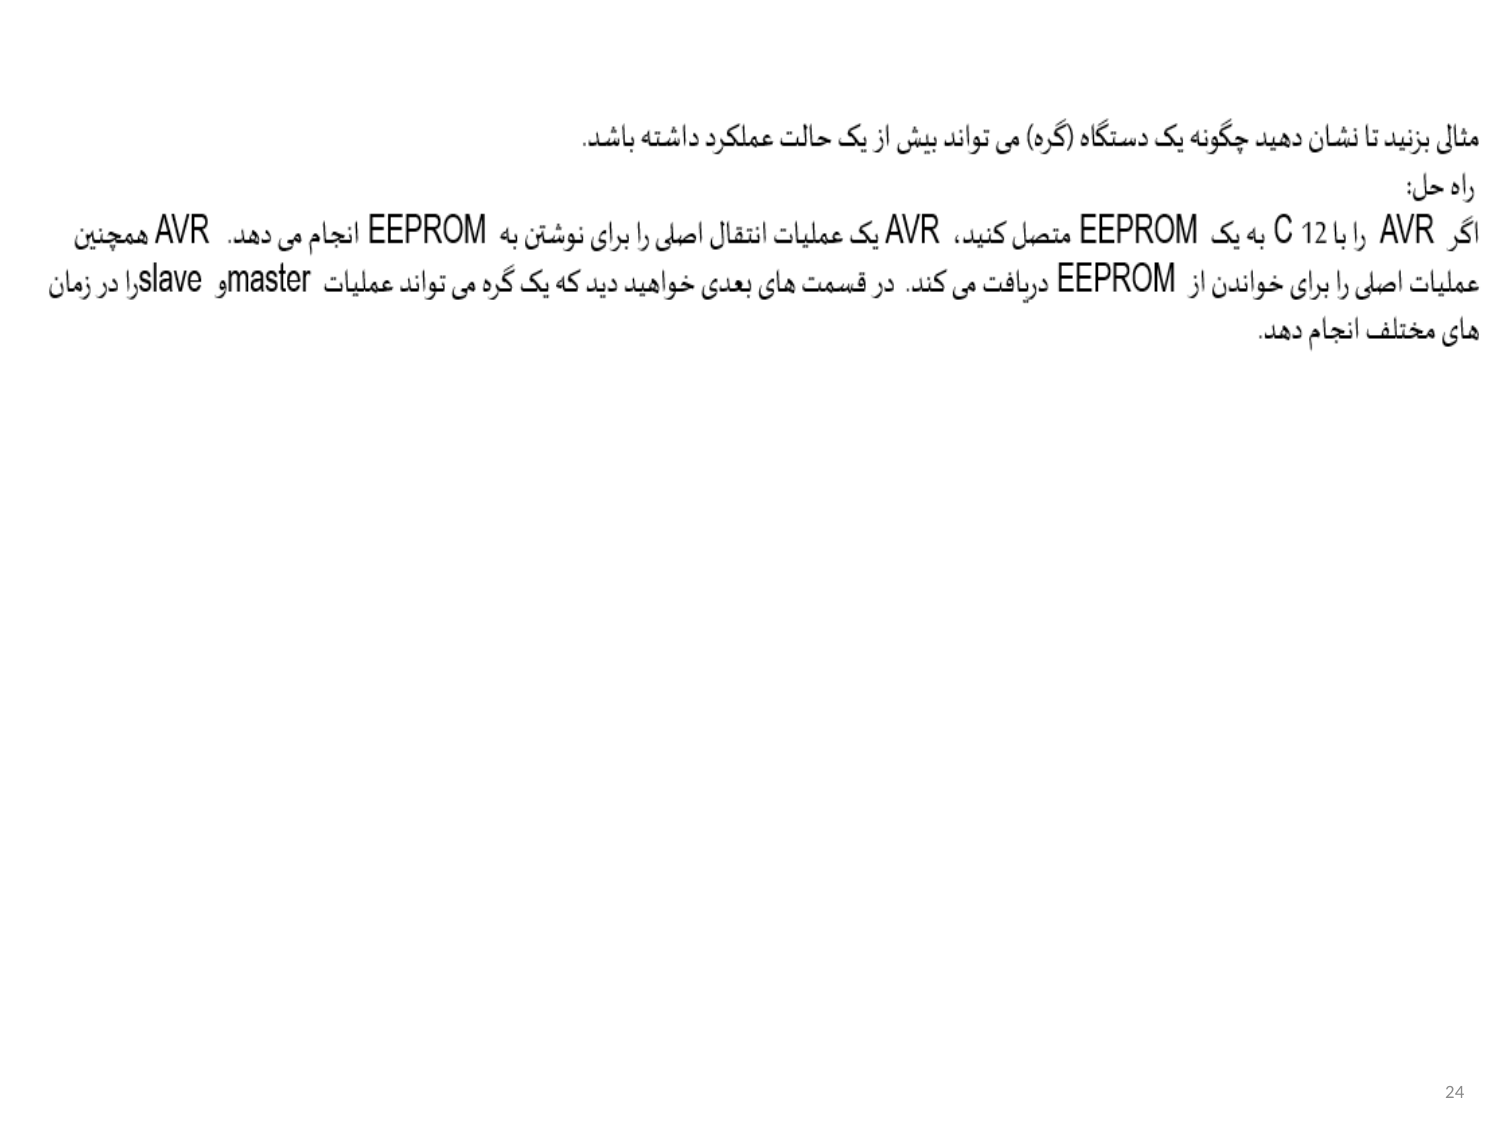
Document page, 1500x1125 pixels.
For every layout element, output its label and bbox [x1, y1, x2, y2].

picture [13, 0, 1487, 478]
